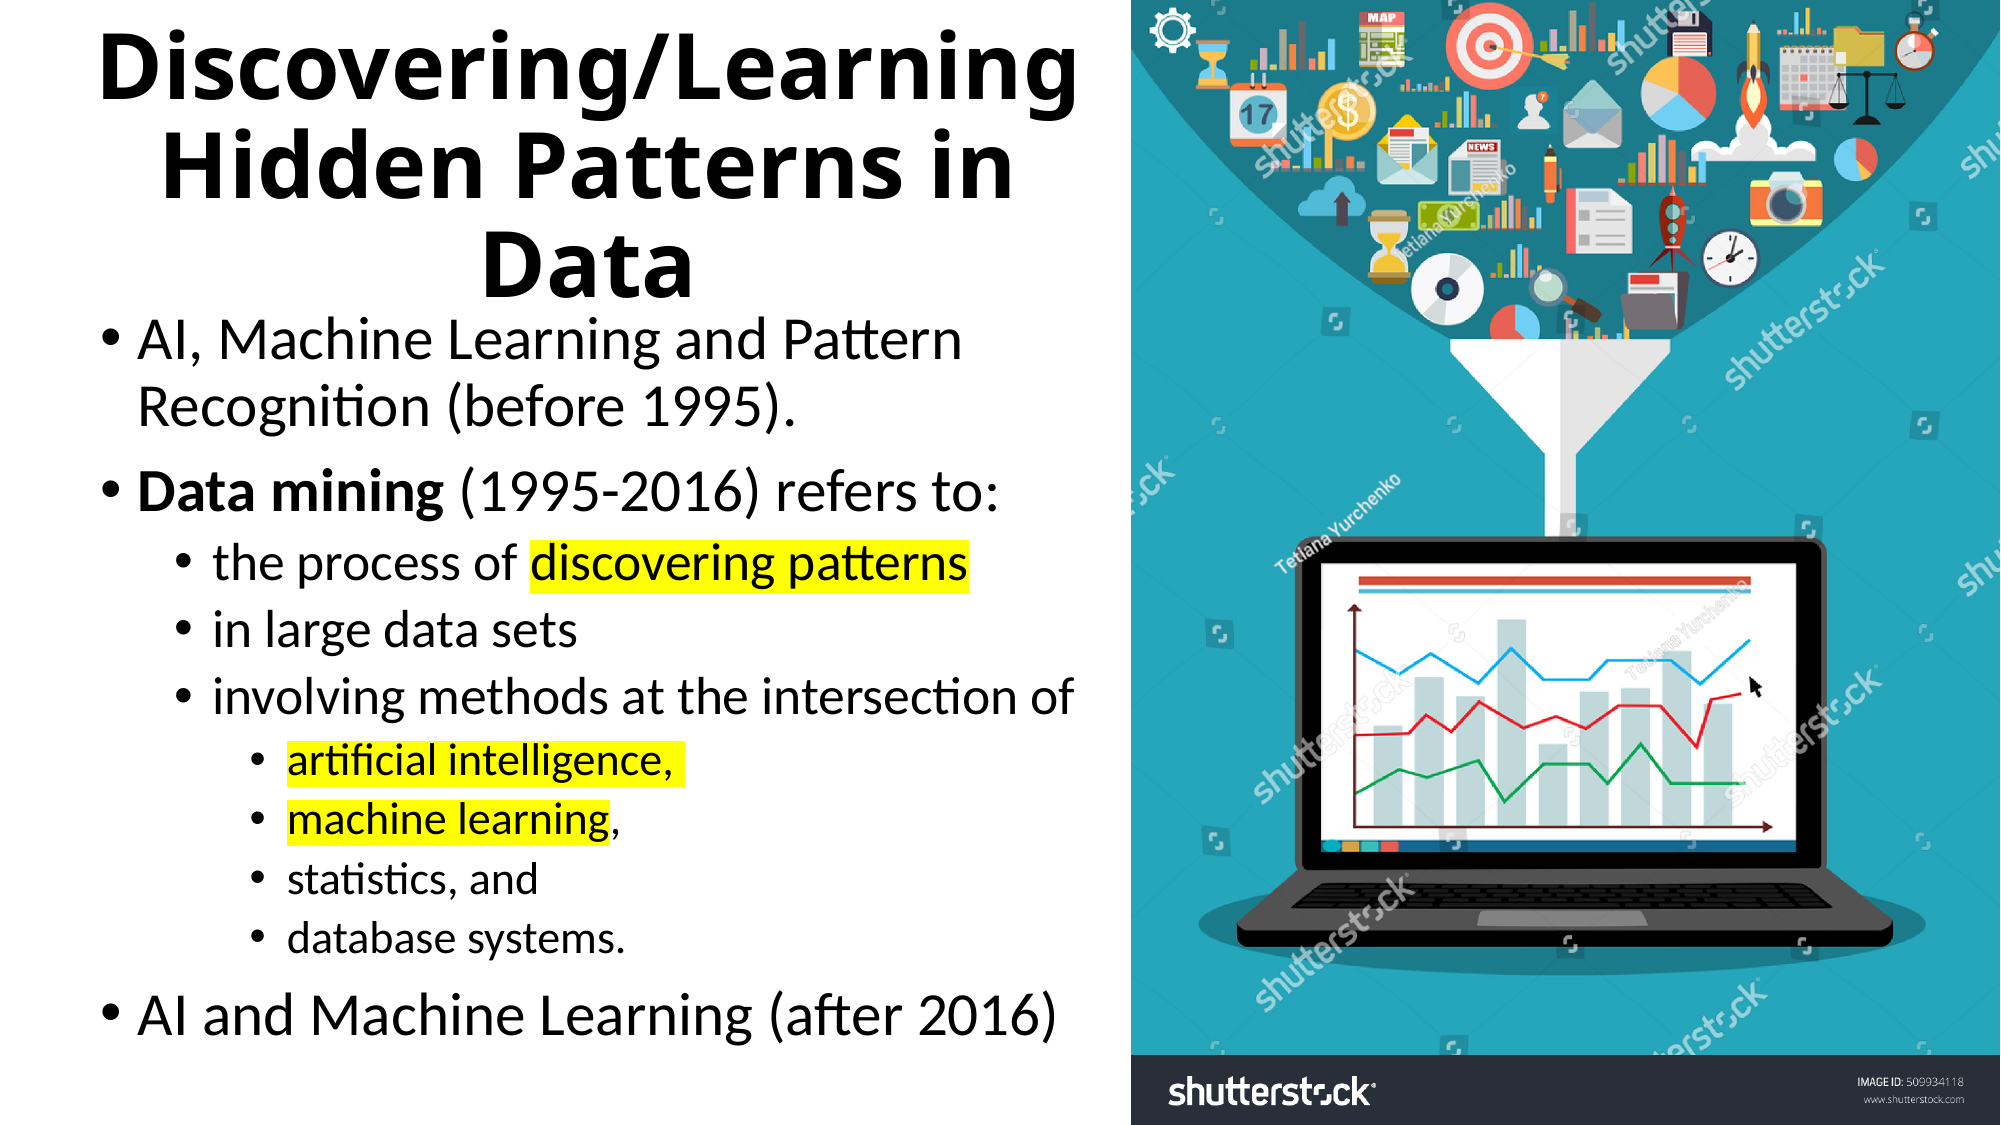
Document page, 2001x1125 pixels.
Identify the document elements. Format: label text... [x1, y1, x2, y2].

title Discovering/Learning Hidden Patterns in Data [64, 59, 1113, 278]
list AI, Machine Learning and Pattern Recognition (before 1995). Data mining (1995-2016) refers to: the process of discovering patterns in large data sets involving methods at the intersection of artificial intelligence, machine learning, statistics, and database systems. AI and Machine Learning (after 2016) [85, 299, 1113, 1066]
picture [1131, 0, 2000, 1125]
